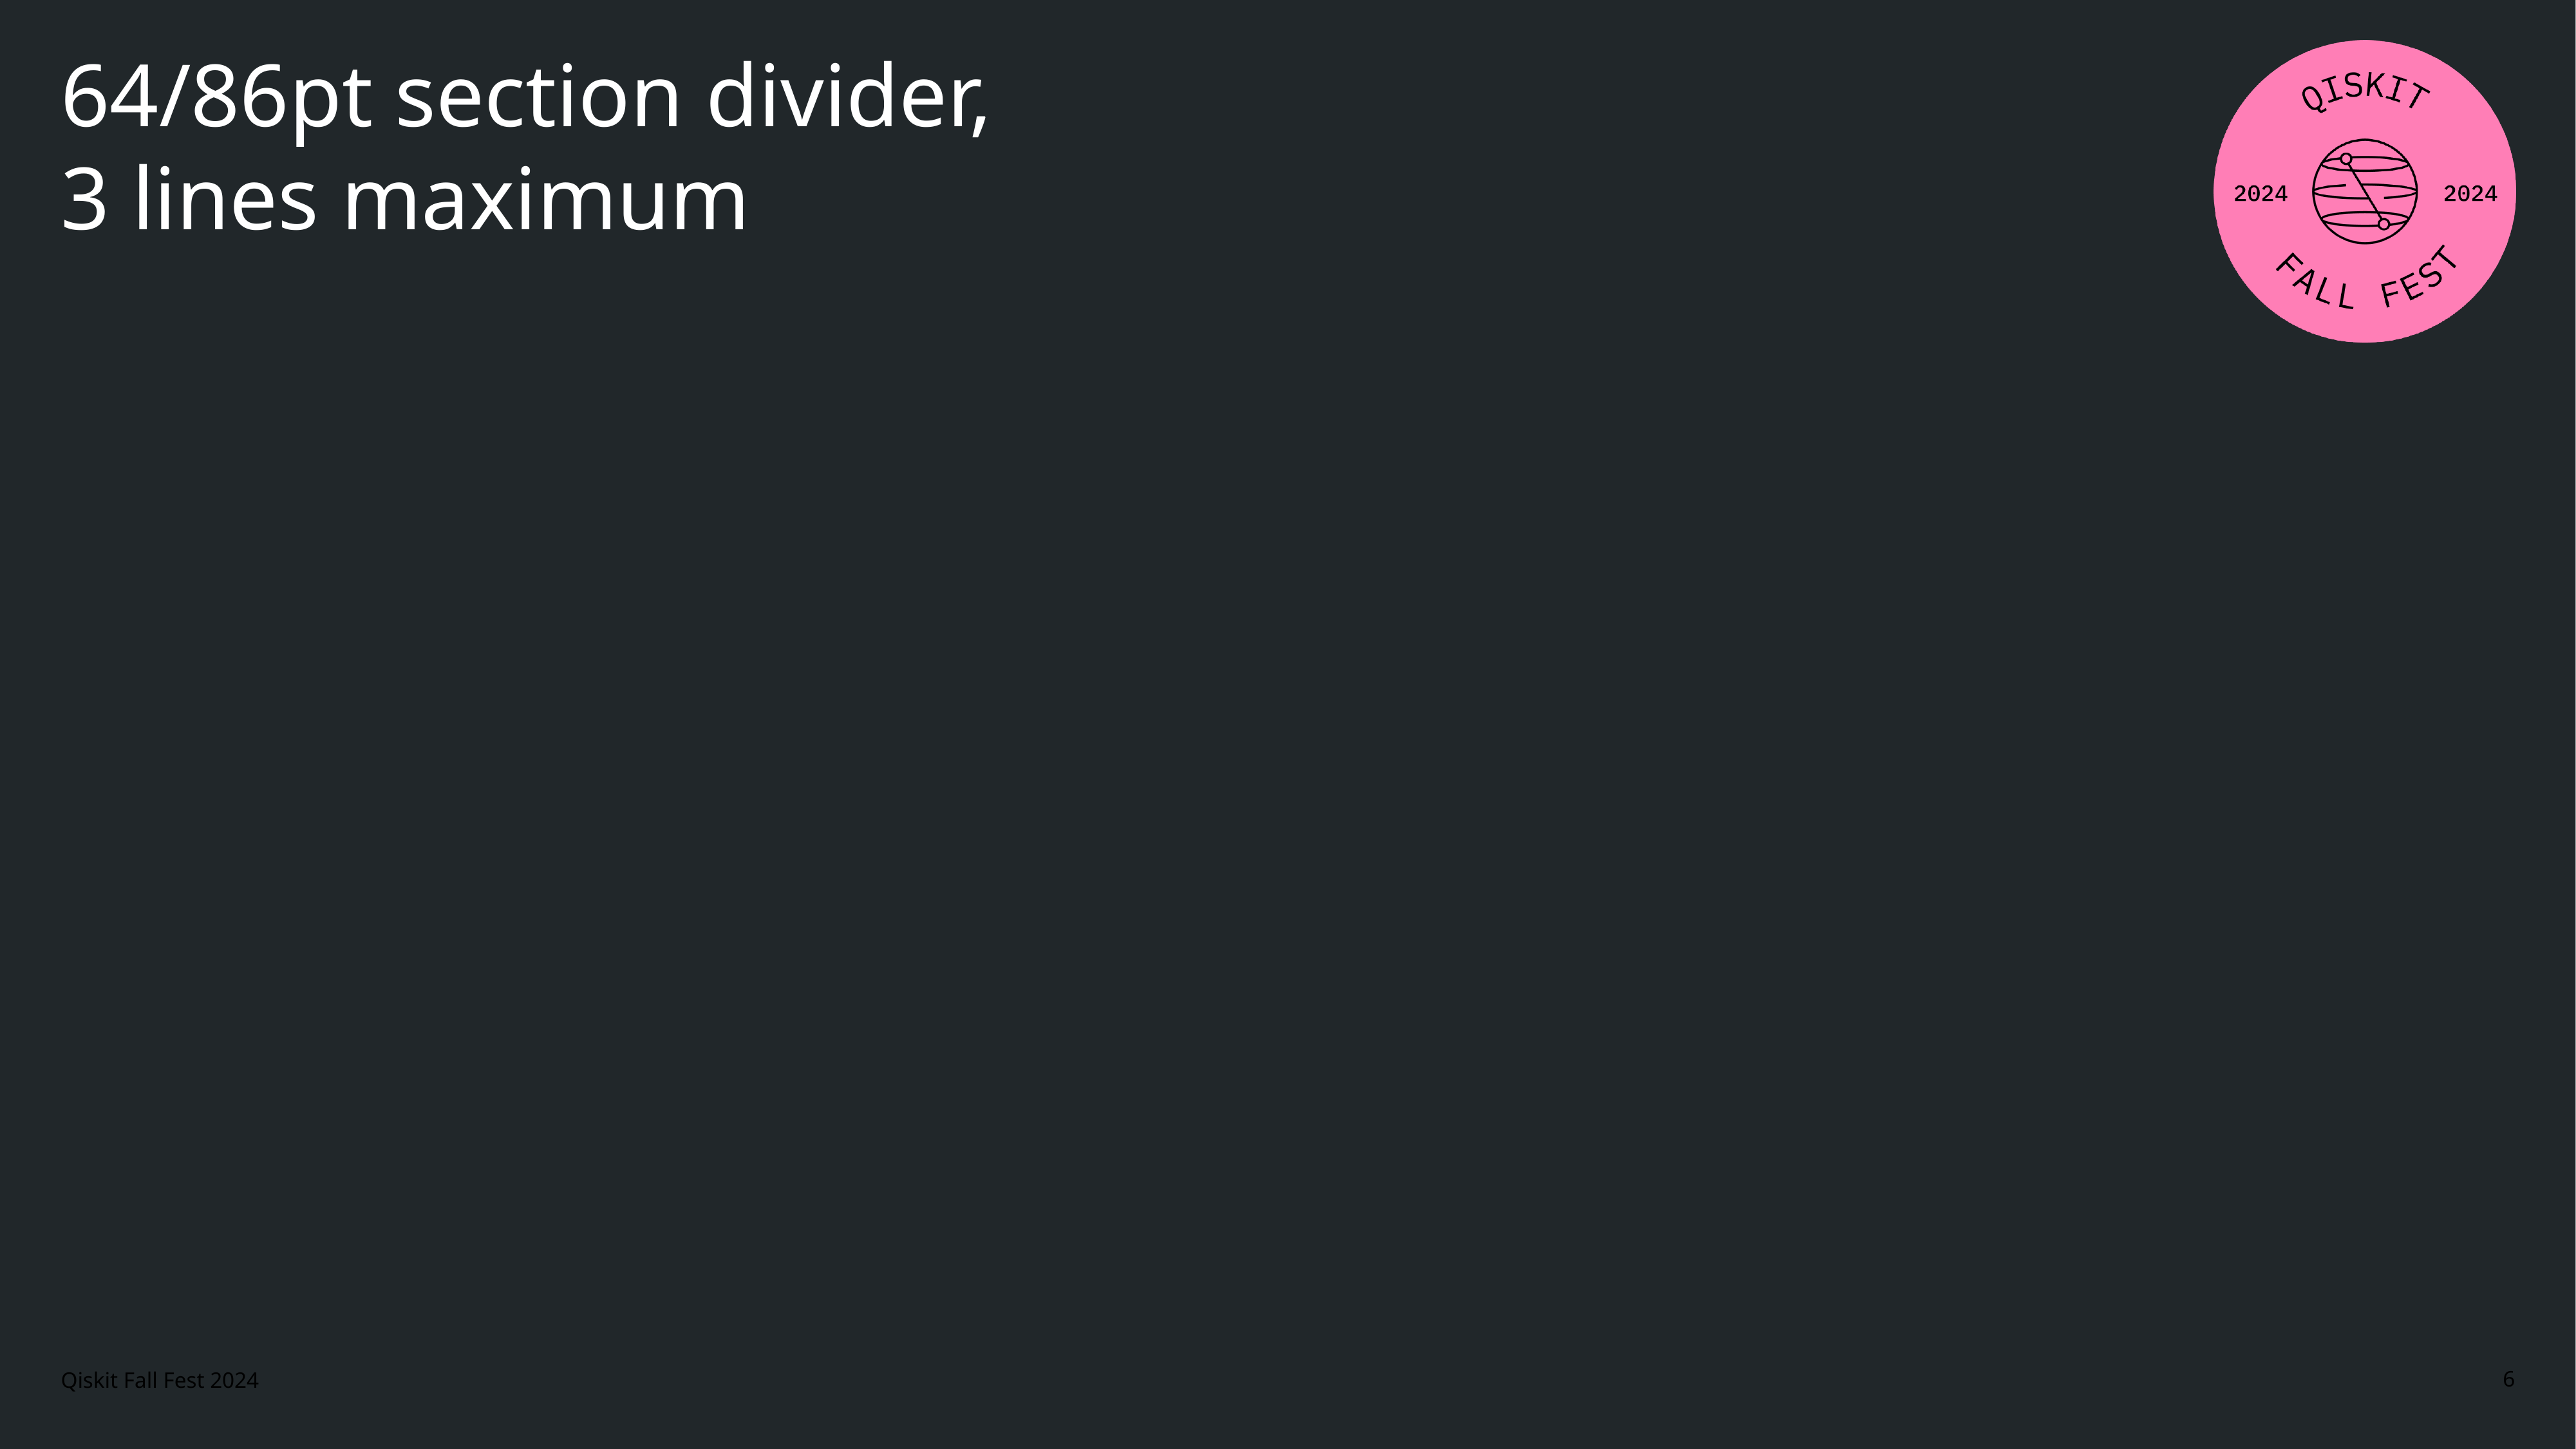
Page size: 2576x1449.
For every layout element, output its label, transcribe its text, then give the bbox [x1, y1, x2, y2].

footer Qiskit Fall Fest 2024 [61, 1352, 585, 1393]
picture [2213, 40, 2516, 343]
title 64/86pt section divider, 3 lines maximum [60, 40, 1228, 343]
slide_number 6 [2486, 1366, 2515, 1394]
